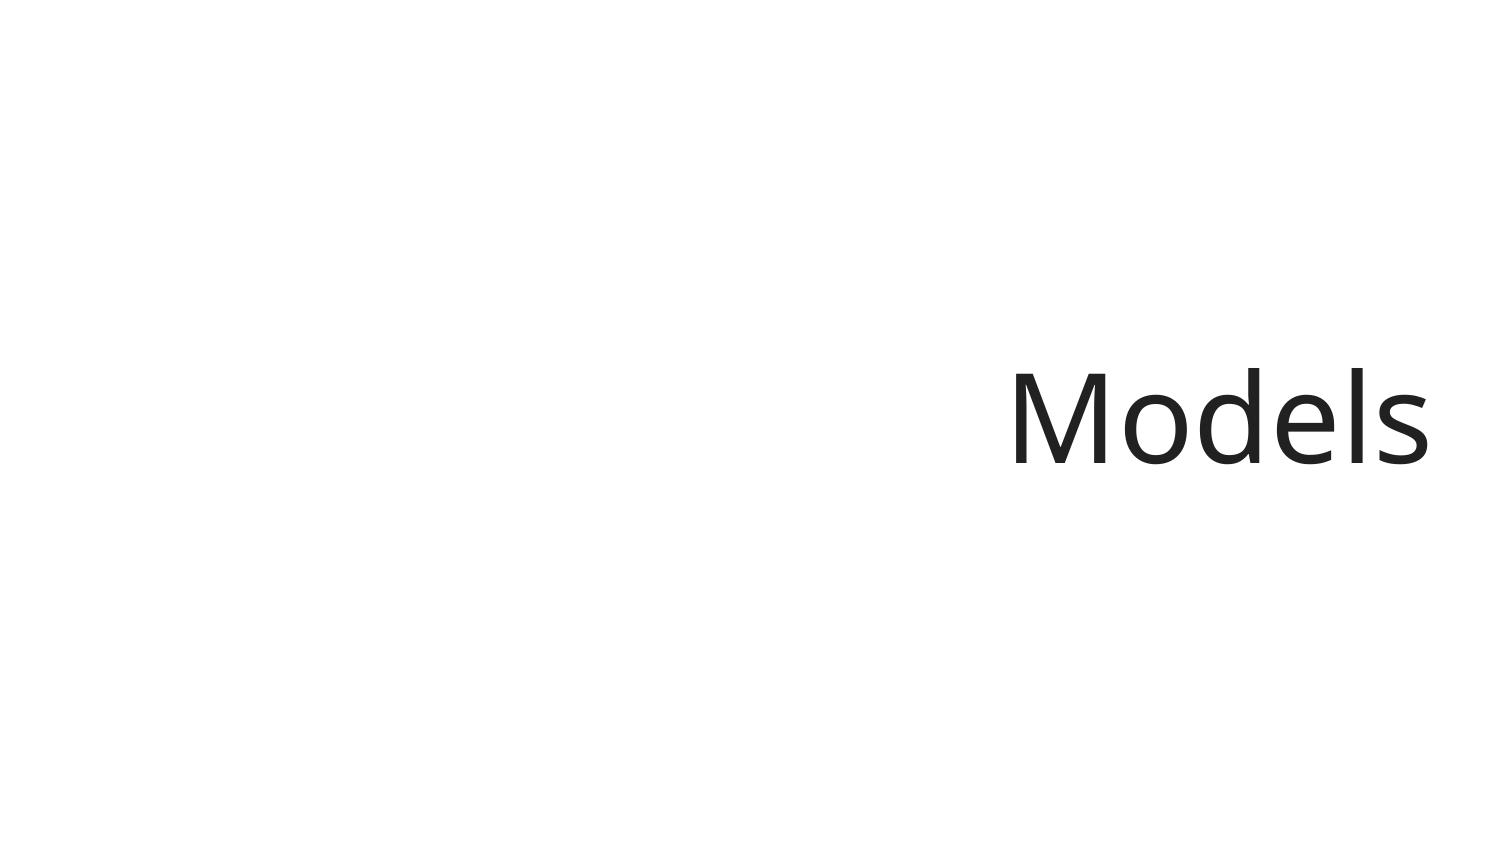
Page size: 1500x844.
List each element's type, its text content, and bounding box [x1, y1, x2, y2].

title Models [51, 181, 1449, 504]
